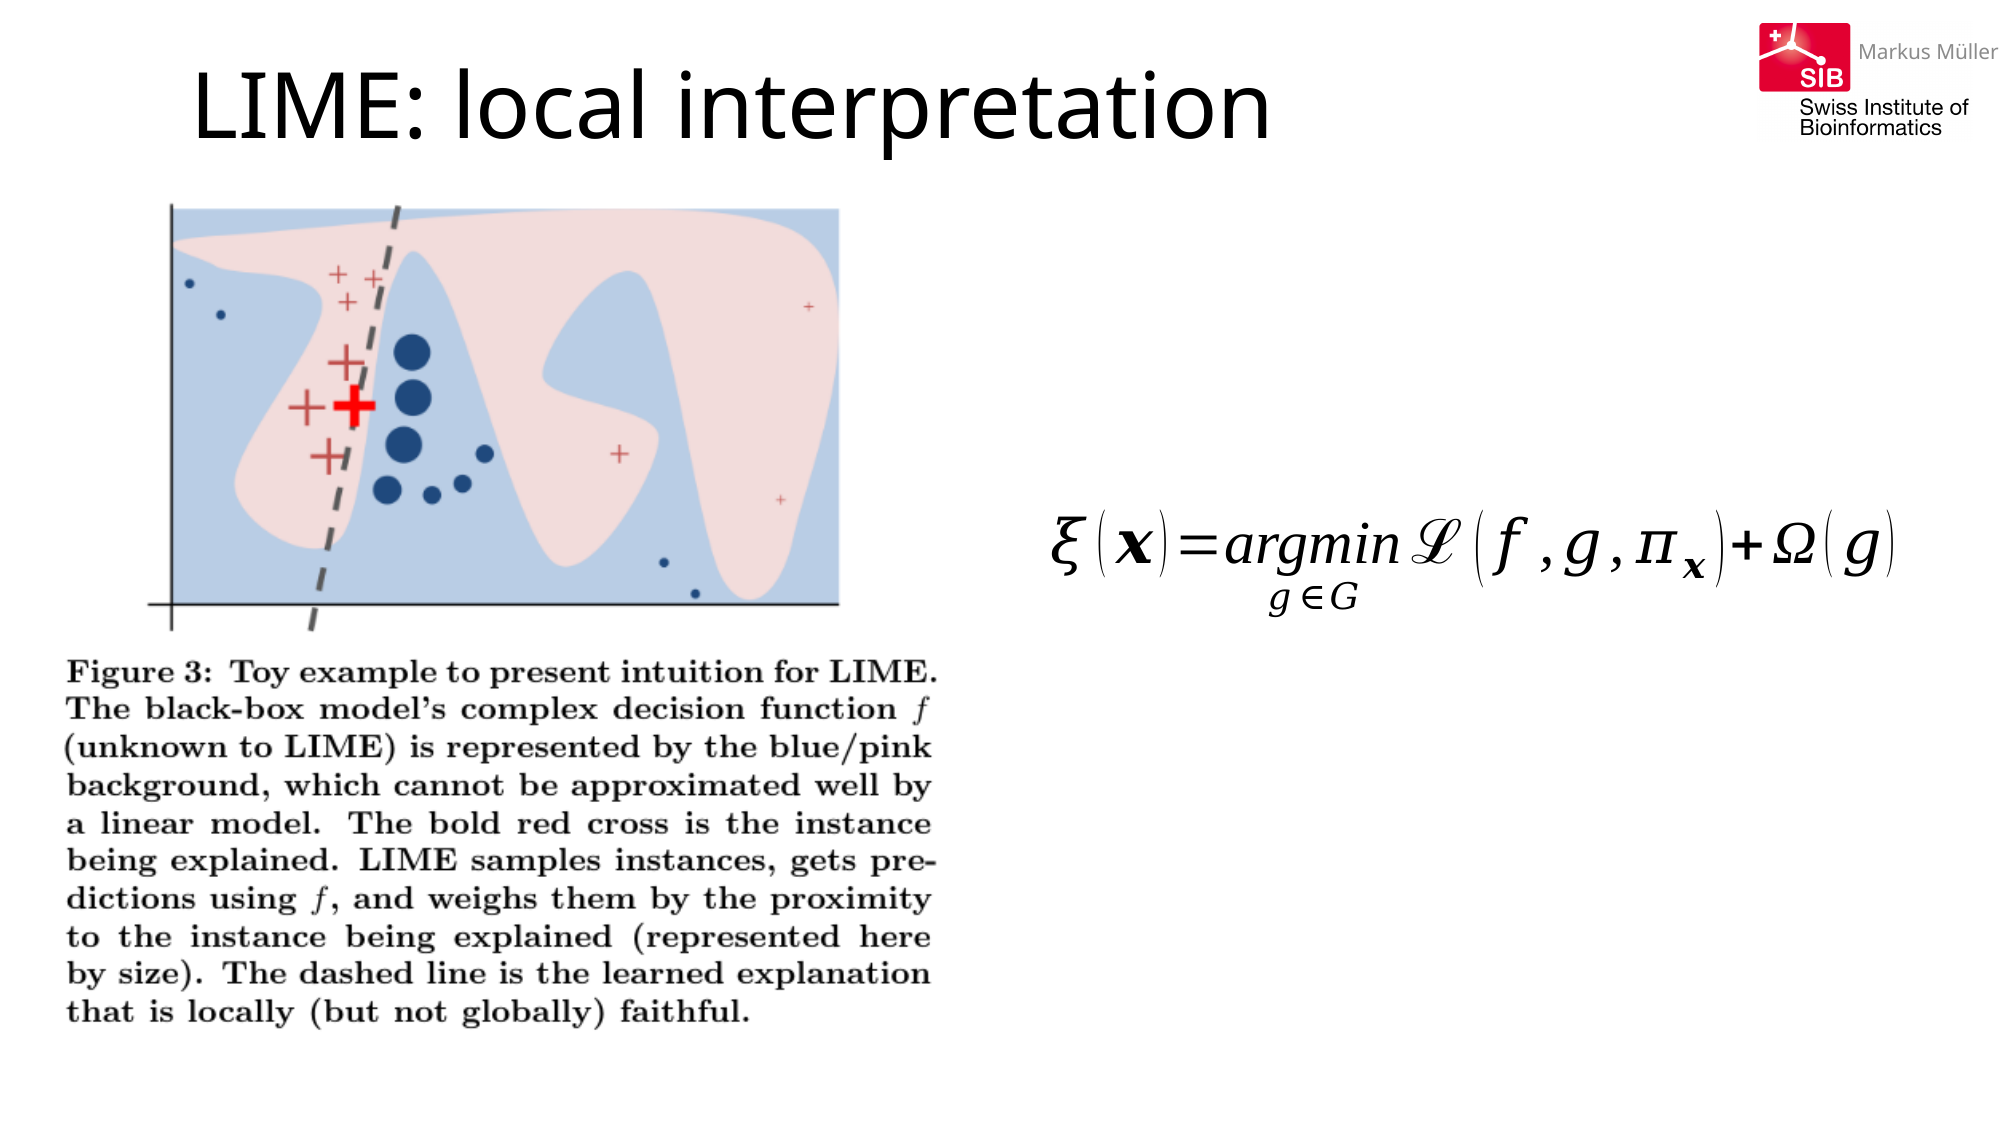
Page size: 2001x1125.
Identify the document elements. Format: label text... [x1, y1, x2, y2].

title LIME: local interpretation [175, 0, 1901, 218]
picture [44, 169, 955, 1038]
picture [1757, 20, 1974, 142]
text_box Markus Müller [1974, 21, 2000, 81]
